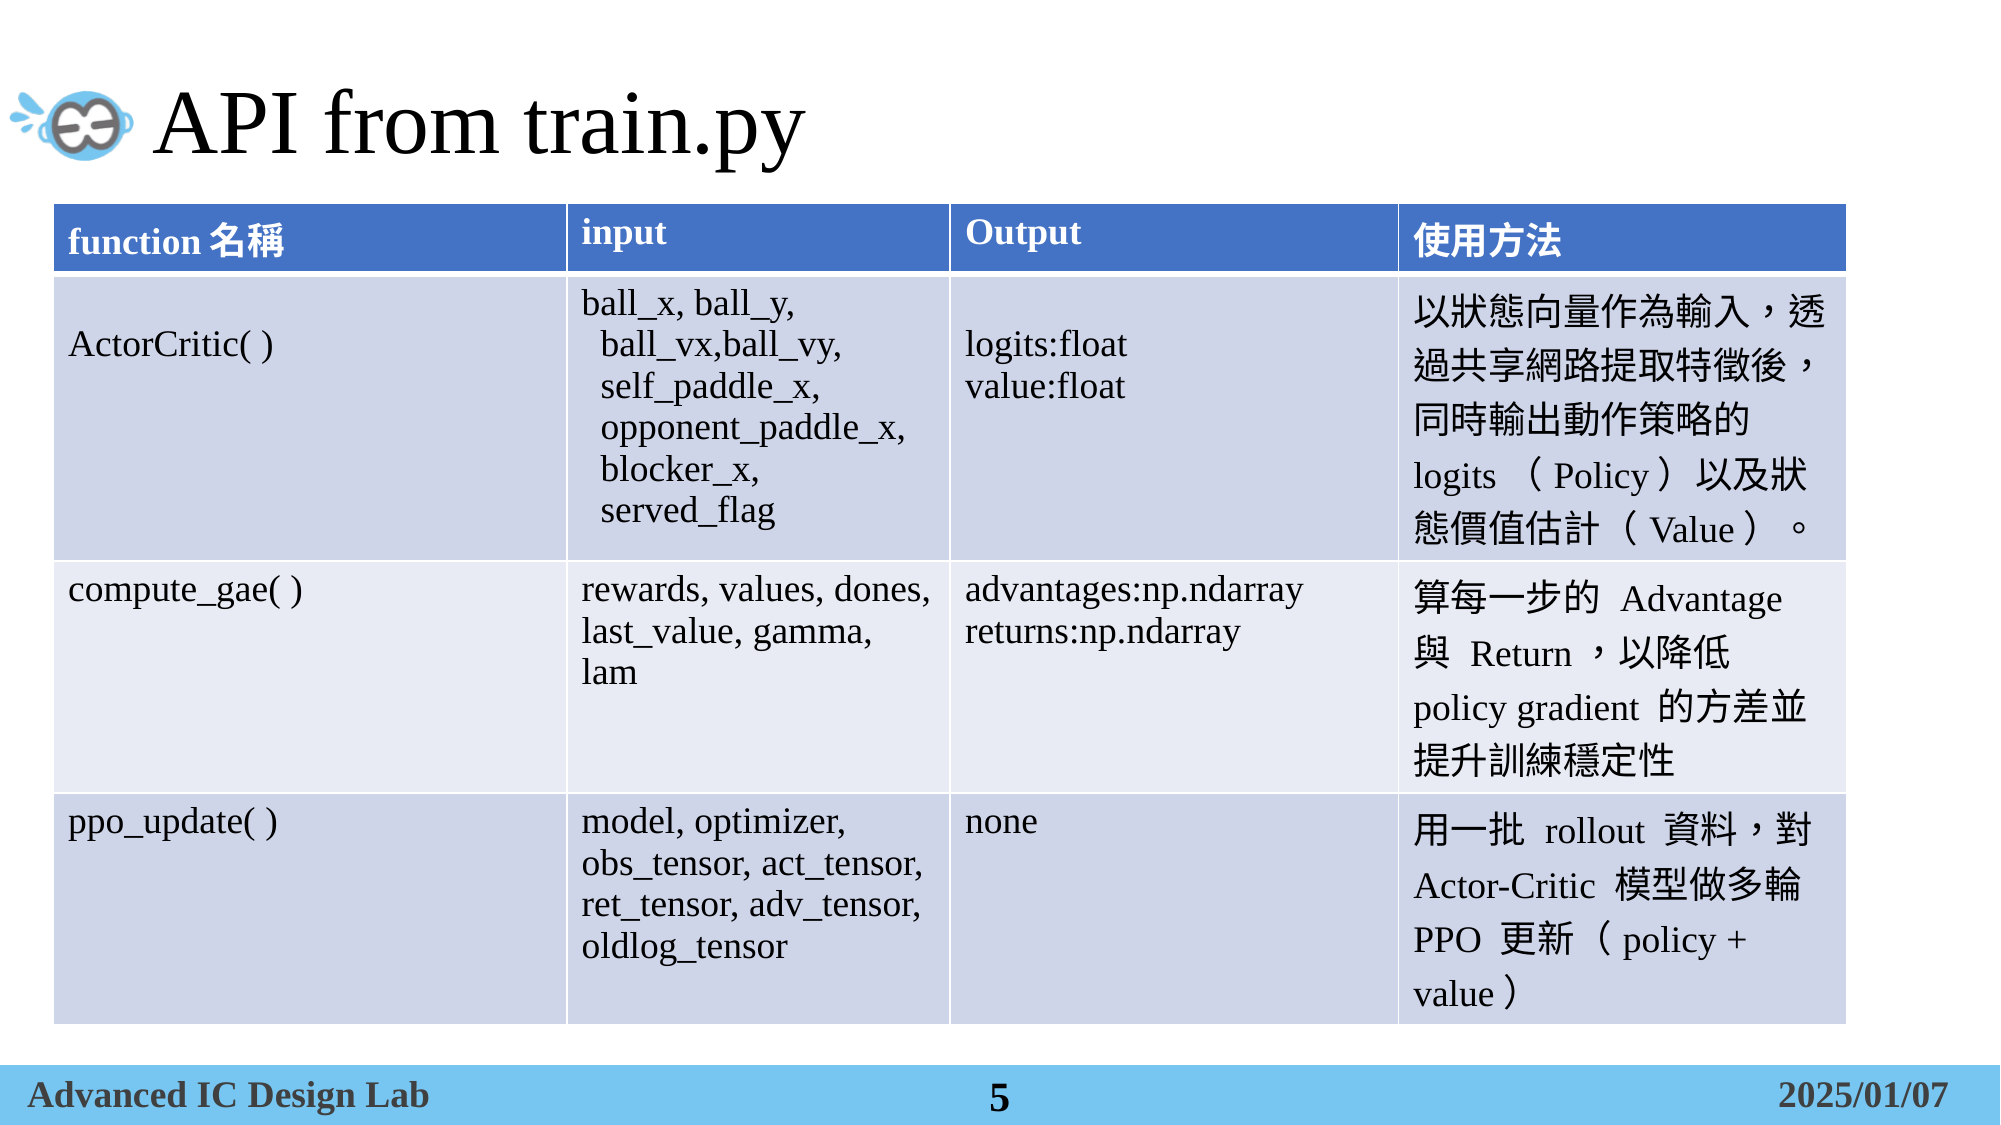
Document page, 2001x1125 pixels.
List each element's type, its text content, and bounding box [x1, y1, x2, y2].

picture [9, 90, 134, 161]
table_cell logits:float value:float [951, 277, 1398, 560]
table_cell 以狀態向量作為輸入，透過共享網路提取特徵後，同時輸出動作策略的 logits（Policy）以及狀態價值估計（Value）。 [1399, 277, 1846, 560]
table_cell model, optimizer, obs_tensor, act_tensor, ret_tensor, adv_tensor, oldlog_tensor [568, 794, 949, 1024]
title API from train.py [137, 59, 1863, 189]
table_header 使用方法 [1399, 204, 1846, 271]
table_header Output [951, 204, 1398, 271]
table_cell ppo_update( ) [54, 794, 566, 1024]
table_cell ball_x, ball_y, ball_vx,ball_vy, self_paddle_x, opponent_paddle_x, blocker_x, served_flag [568, 277, 949, 560]
table_cell 算每一步的 Advantage 與 Return，以降低 policy gradient 的方差並提升訓練穩定性 [1399, 562, 1846, 792]
table_cell rewards, values, dones, last_value, gamma, lam [568, 562, 949, 792]
table_cell advantages:np.ndarray returns:np.ndarray [951, 562, 1398, 792]
slide_number 5 [774, 1065, 1225, 1125]
table_header input [568, 204, 949, 271]
table_cell 用一批 rollout 資料，對 Actor-Critic 模型做多輪 PPO 更新（policy + value） [1399, 794, 1846, 1024]
table_header function名稱 [54, 204, 566, 271]
table_cell none [951, 794, 1398, 1024]
table_cell compute_gae( ) [54, 562, 566, 792]
table_cell ActorCritic( ) [54, 277, 566, 560]
